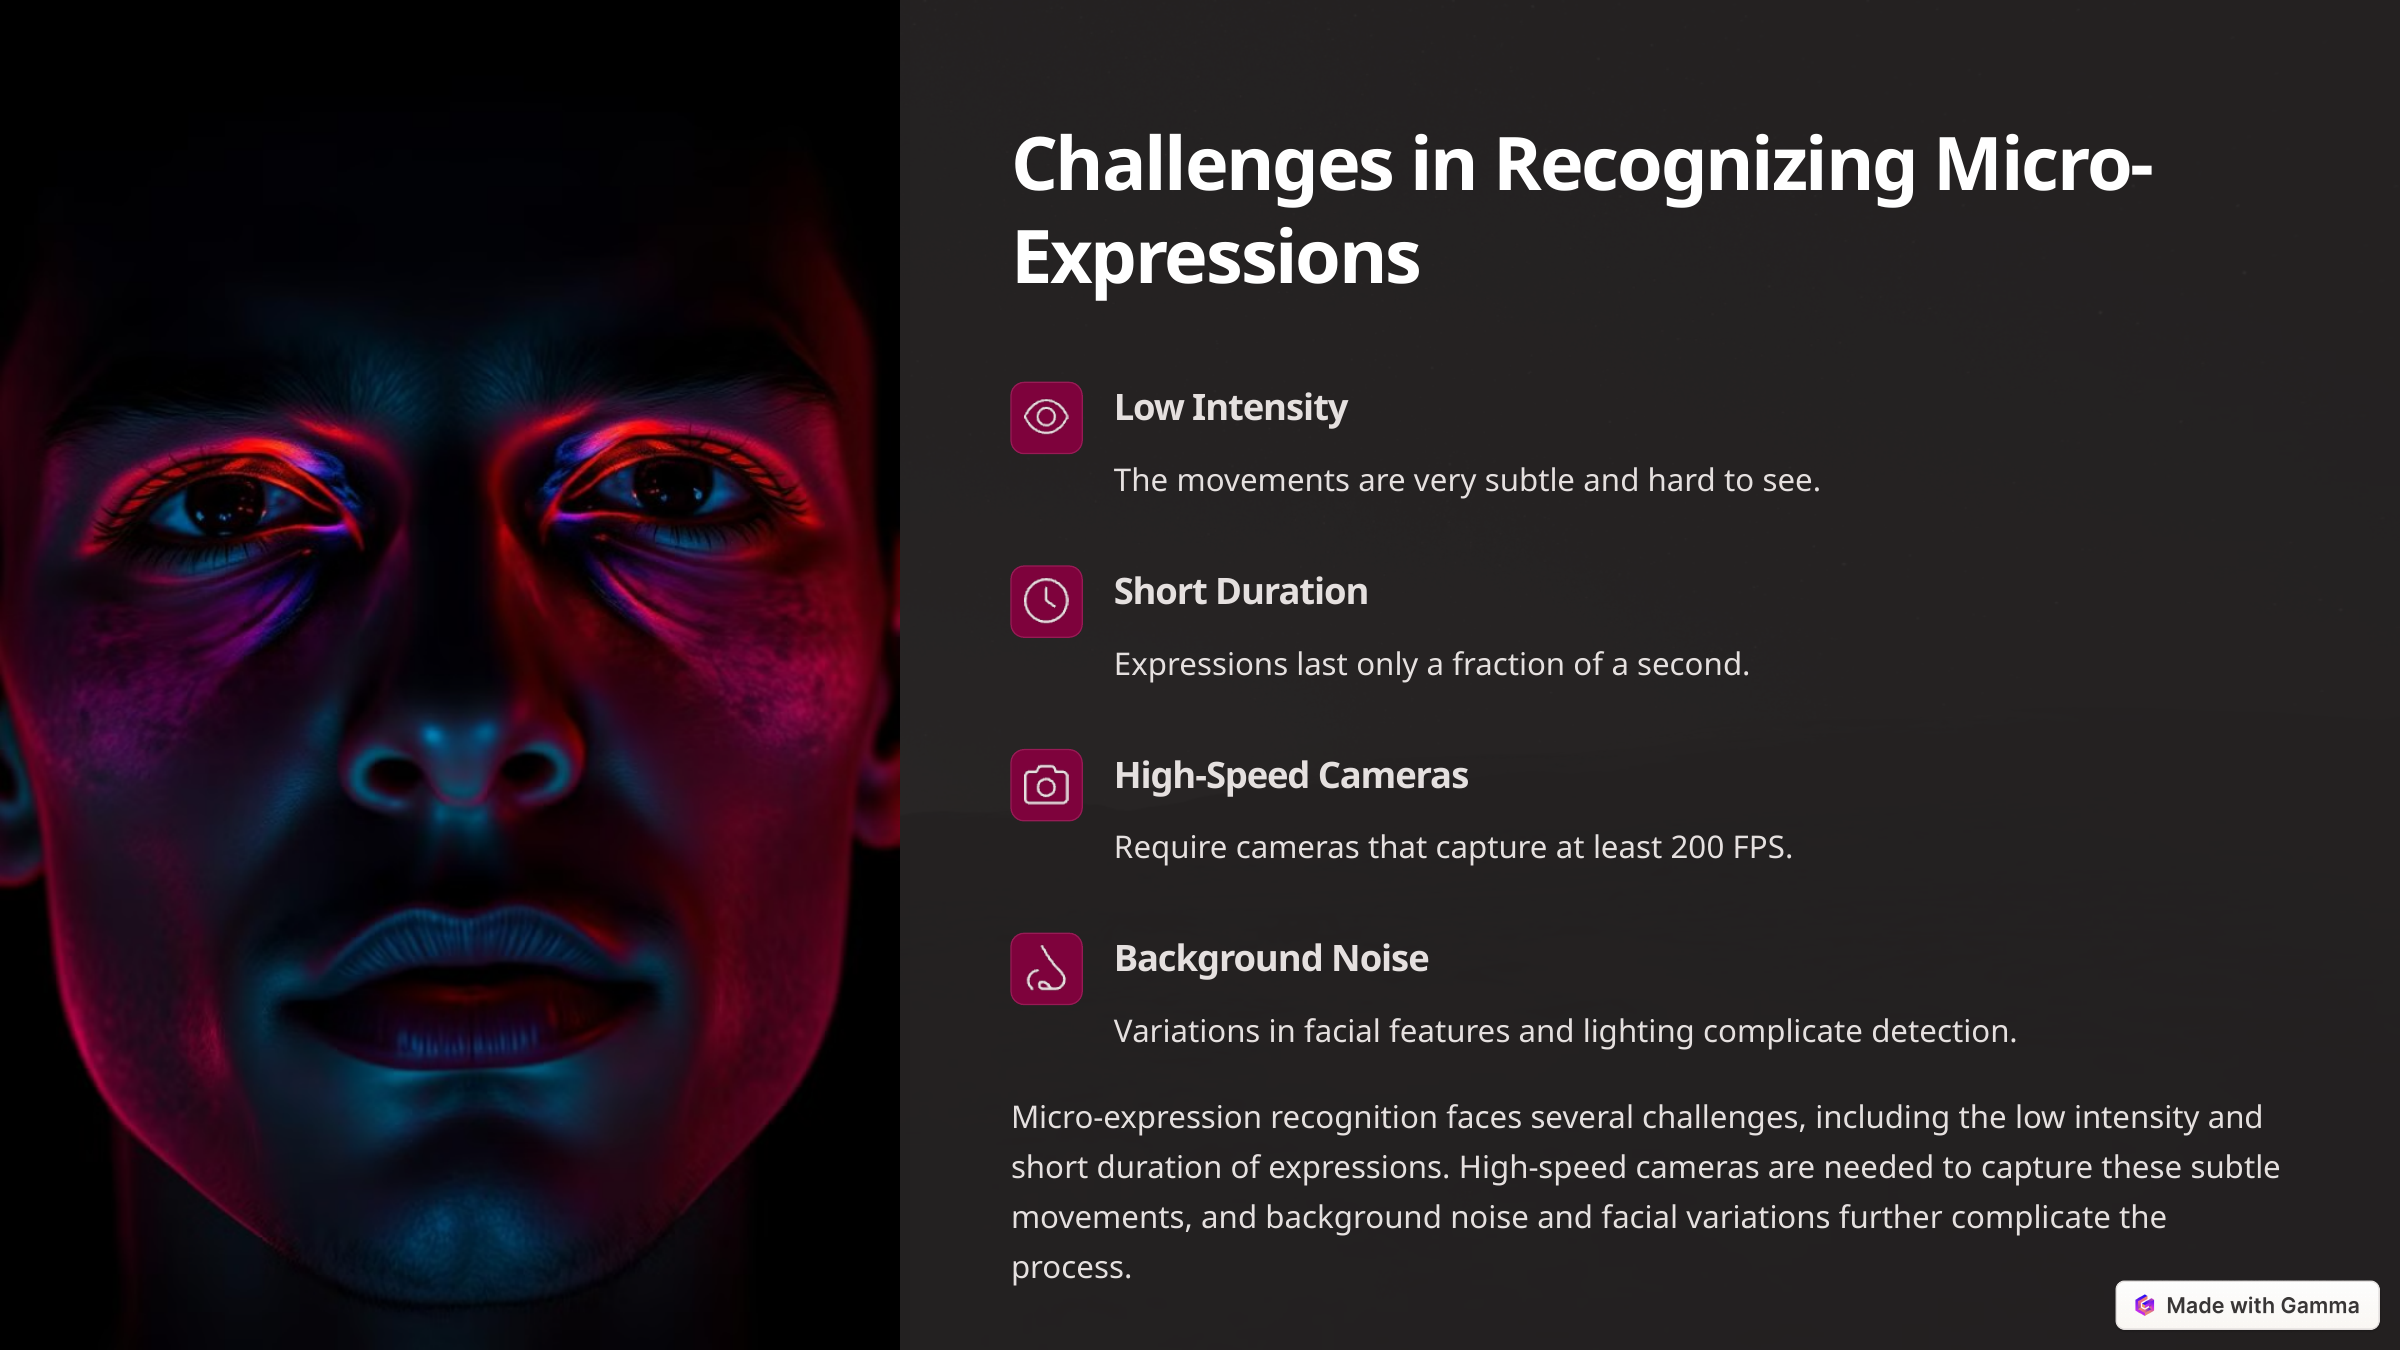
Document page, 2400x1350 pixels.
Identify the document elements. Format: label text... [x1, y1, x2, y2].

text_box Expressions last only a fraction of a second. [1113, 631, 2289, 683]
text_box Low Intensity [1113, 382, 1487, 429]
picture [2106, 1271, 2389, 1339]
text_box High-Speed Cameras [1113, 749, 1487, 797]
text_box [1010, 382, 1083, 454]
text_box Challenges in Recognizing Micro-Expressions [1010, 112, 2290, 300]
picture [1024, 389, 1069, 446]
text_box Short Duration [1113, 565, 1487, 613]
text_box Variations in facial features and lighting complicate detection. [1113, 998, 2289, 1050]
text_box Background Noise [1113, 933, 1487, 980]
text_box Require cameras that capture at least 200 FPS. [1113, 815, 2289, 866]
picture [1024, 757, 1069, 814]
text_box [1010, 565, 1083, 638]
picture [0, 0, 900, 1350]
text_box [1010, 749, 1083, 821]
picture [1024, 940, 1069, 997]
picture [1024, 573, 1069, 630]
text_box The movements are very subtle and hard to see. [1113, 447, 2289, 499]
text_box Micro-expression recognition faces several challenges, including the low intensity and short duration of expressions. High-speed cameras are needed to capture these subtle movements, and background noise and facial variations further complicate the process. [1010, 1085, 2290, 1238]
text_box [1010, 933, 1083, 1005]
